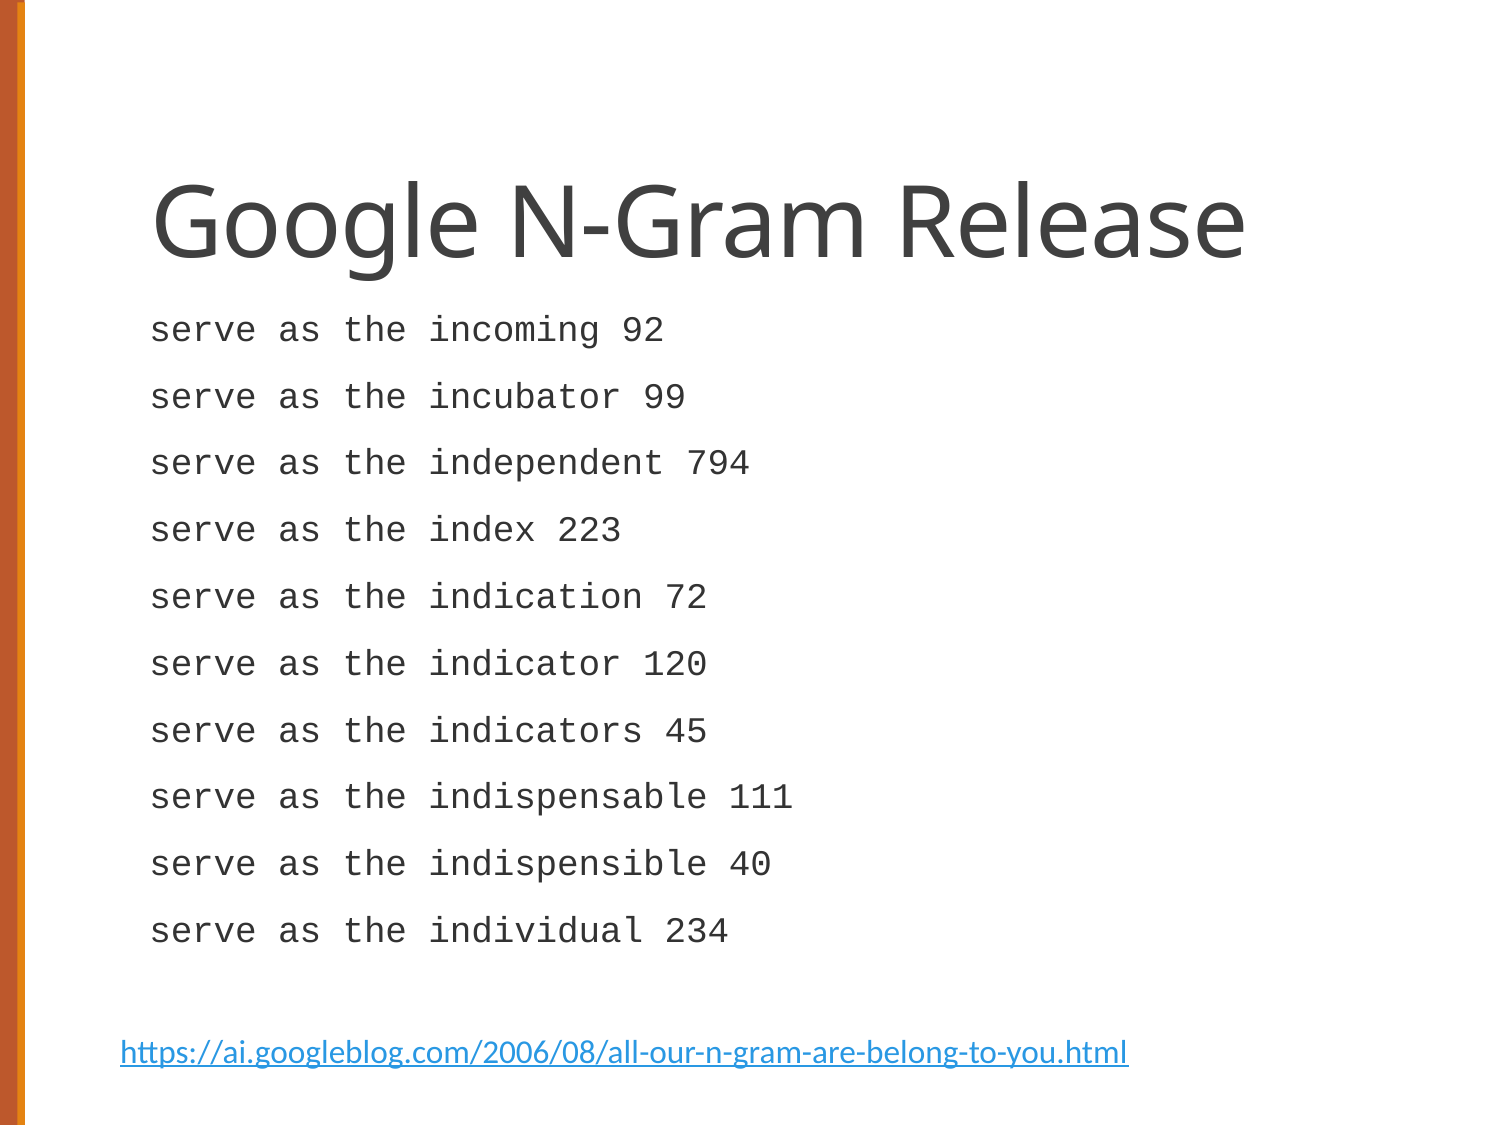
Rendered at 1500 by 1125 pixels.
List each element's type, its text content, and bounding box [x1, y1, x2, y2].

title Google N-Gram Release [135, 47, 1373, 285]
list serve as the incoming 92 serve as the incubator 99 serve as the independent 794 serve as the index 223 serve as the indication 72 serve as the indicator 120 serve as the indicators 45 serve as the indispensable 111 serve as the indispensible 40 serve as the individual 234 [135, 302, 1373, 963]
text_box https://ai.googleblog.com/2006/08/all-our-n-gram-are-belong-to-you.html [105, 1022, 1145, 1077]
